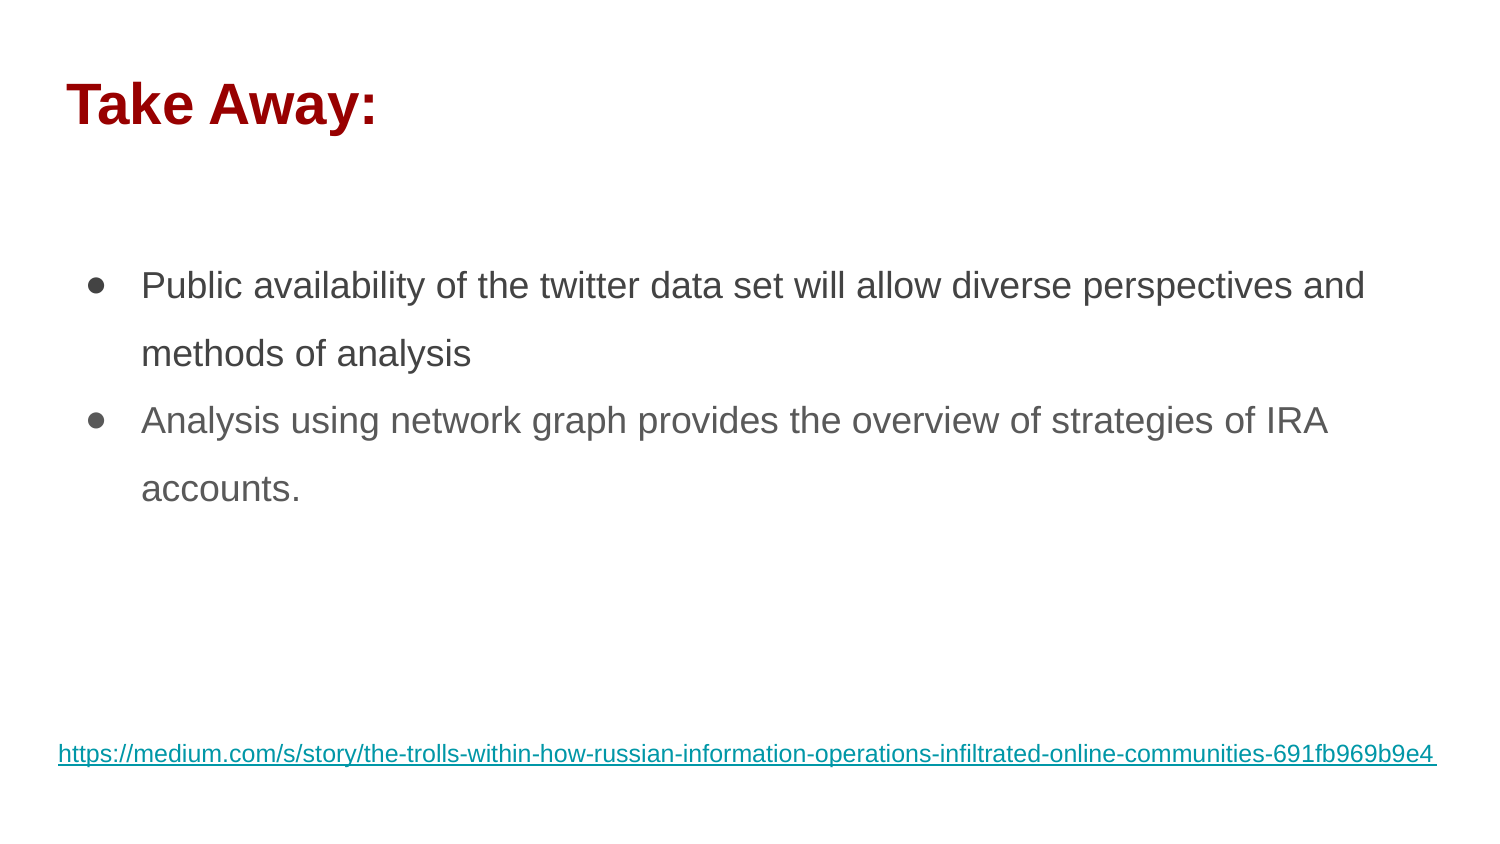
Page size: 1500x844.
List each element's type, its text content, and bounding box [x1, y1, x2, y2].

text_box https://medium.com/s/story/the-trolls-within-how-russian-information-operations-infiltrated-online-communities-691fb969b9e4 [43, 722, 1470, 785]
title Take Away: [51, 51, 1449, 146]
list Public availability of the twitter data set will allow diverse perspectives and methods of analysis Analysis using network graph provides the overview of strategies of IRA accounts. [51, 223, 1449, 538]
